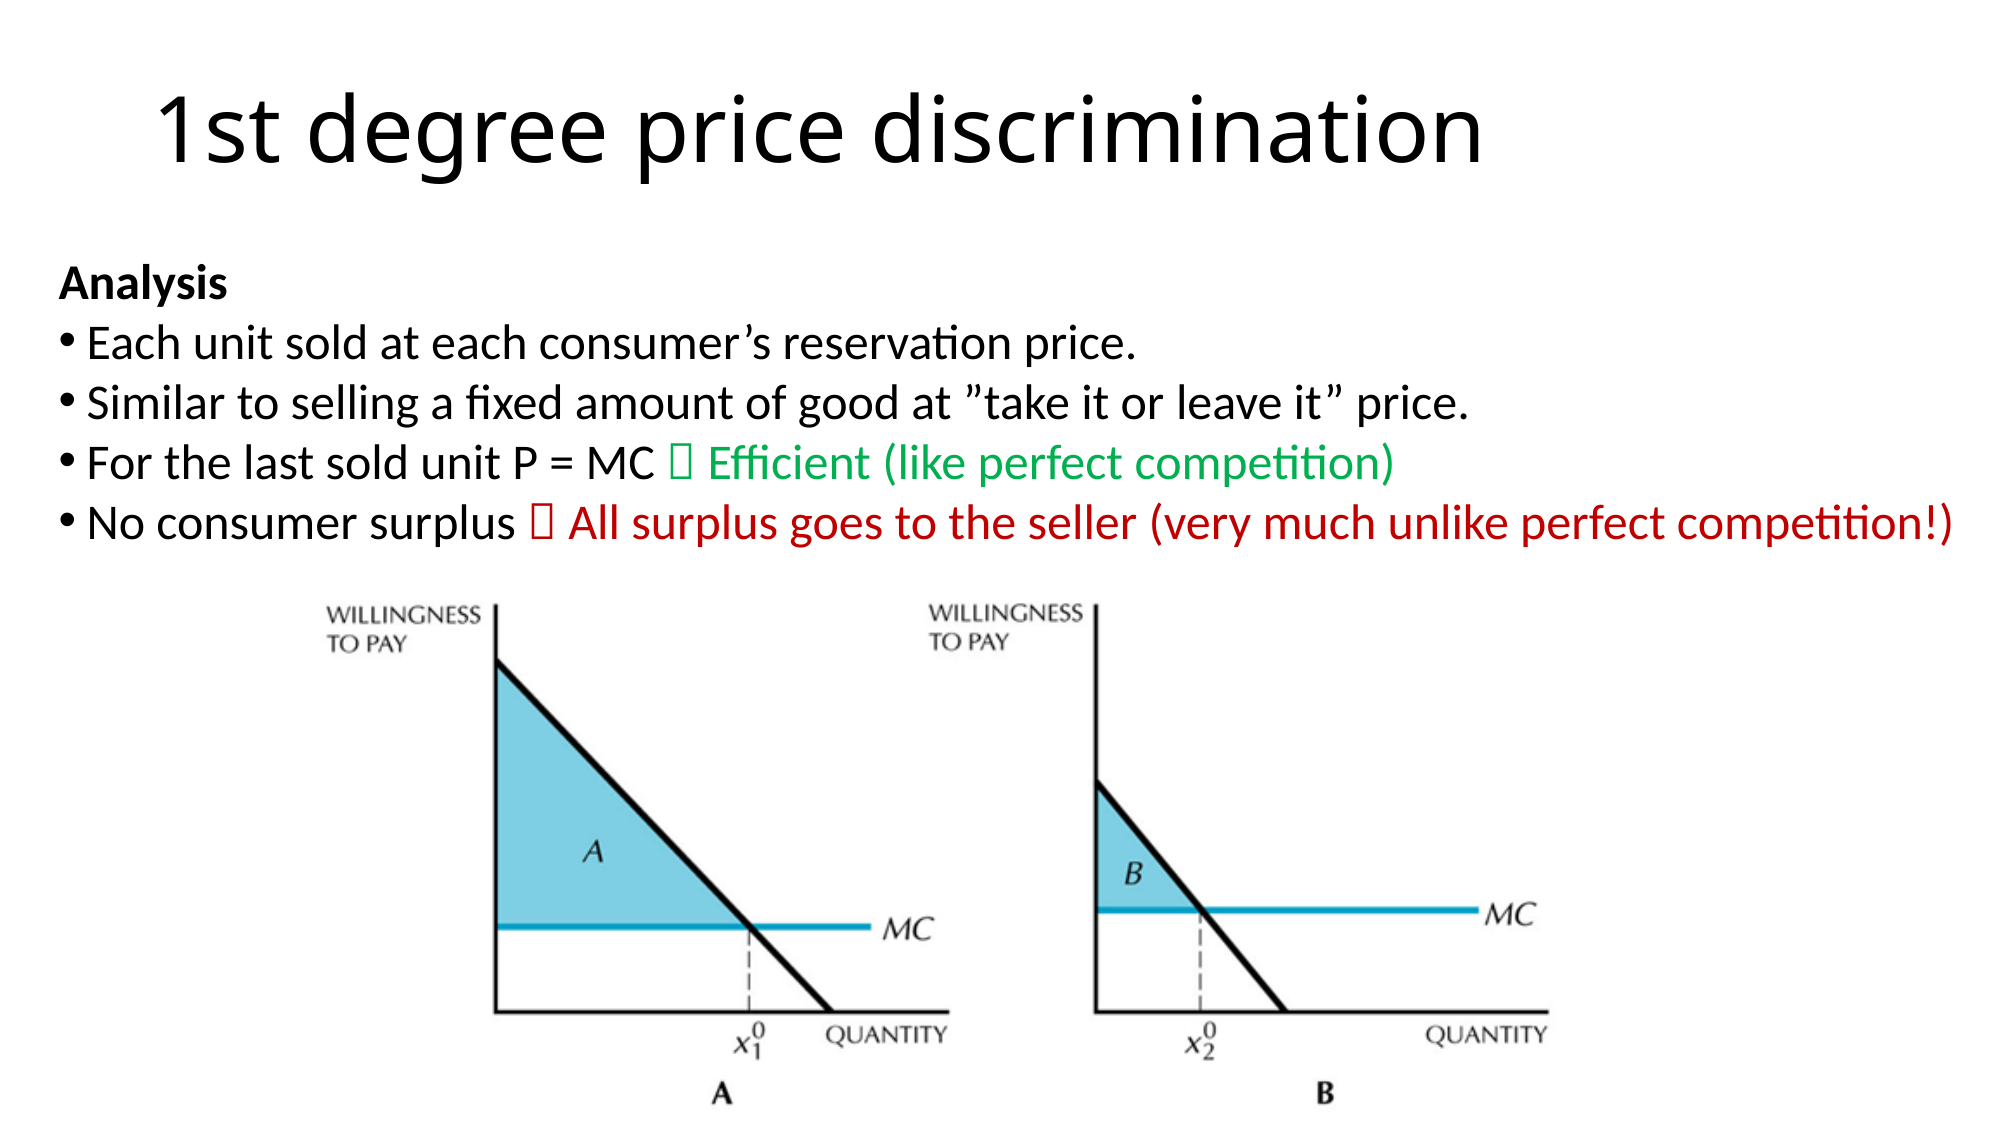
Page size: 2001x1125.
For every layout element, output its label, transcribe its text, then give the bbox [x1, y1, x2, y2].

picture [298, 550, 1576, 1125]
title 1st degree price discrimination [137, 24, 1863, 241]
list Analysis Each unit sold at each consumer’s reservation price. Similar to selling a fixed amount of good at ”take it or leave it” price. For the last sold unit P = MC  Efficient (like perfect competition) No consumer surplus  All surplus goes to the seller (very much unlike perfect competition!) [43, 241, 2000, 959]
